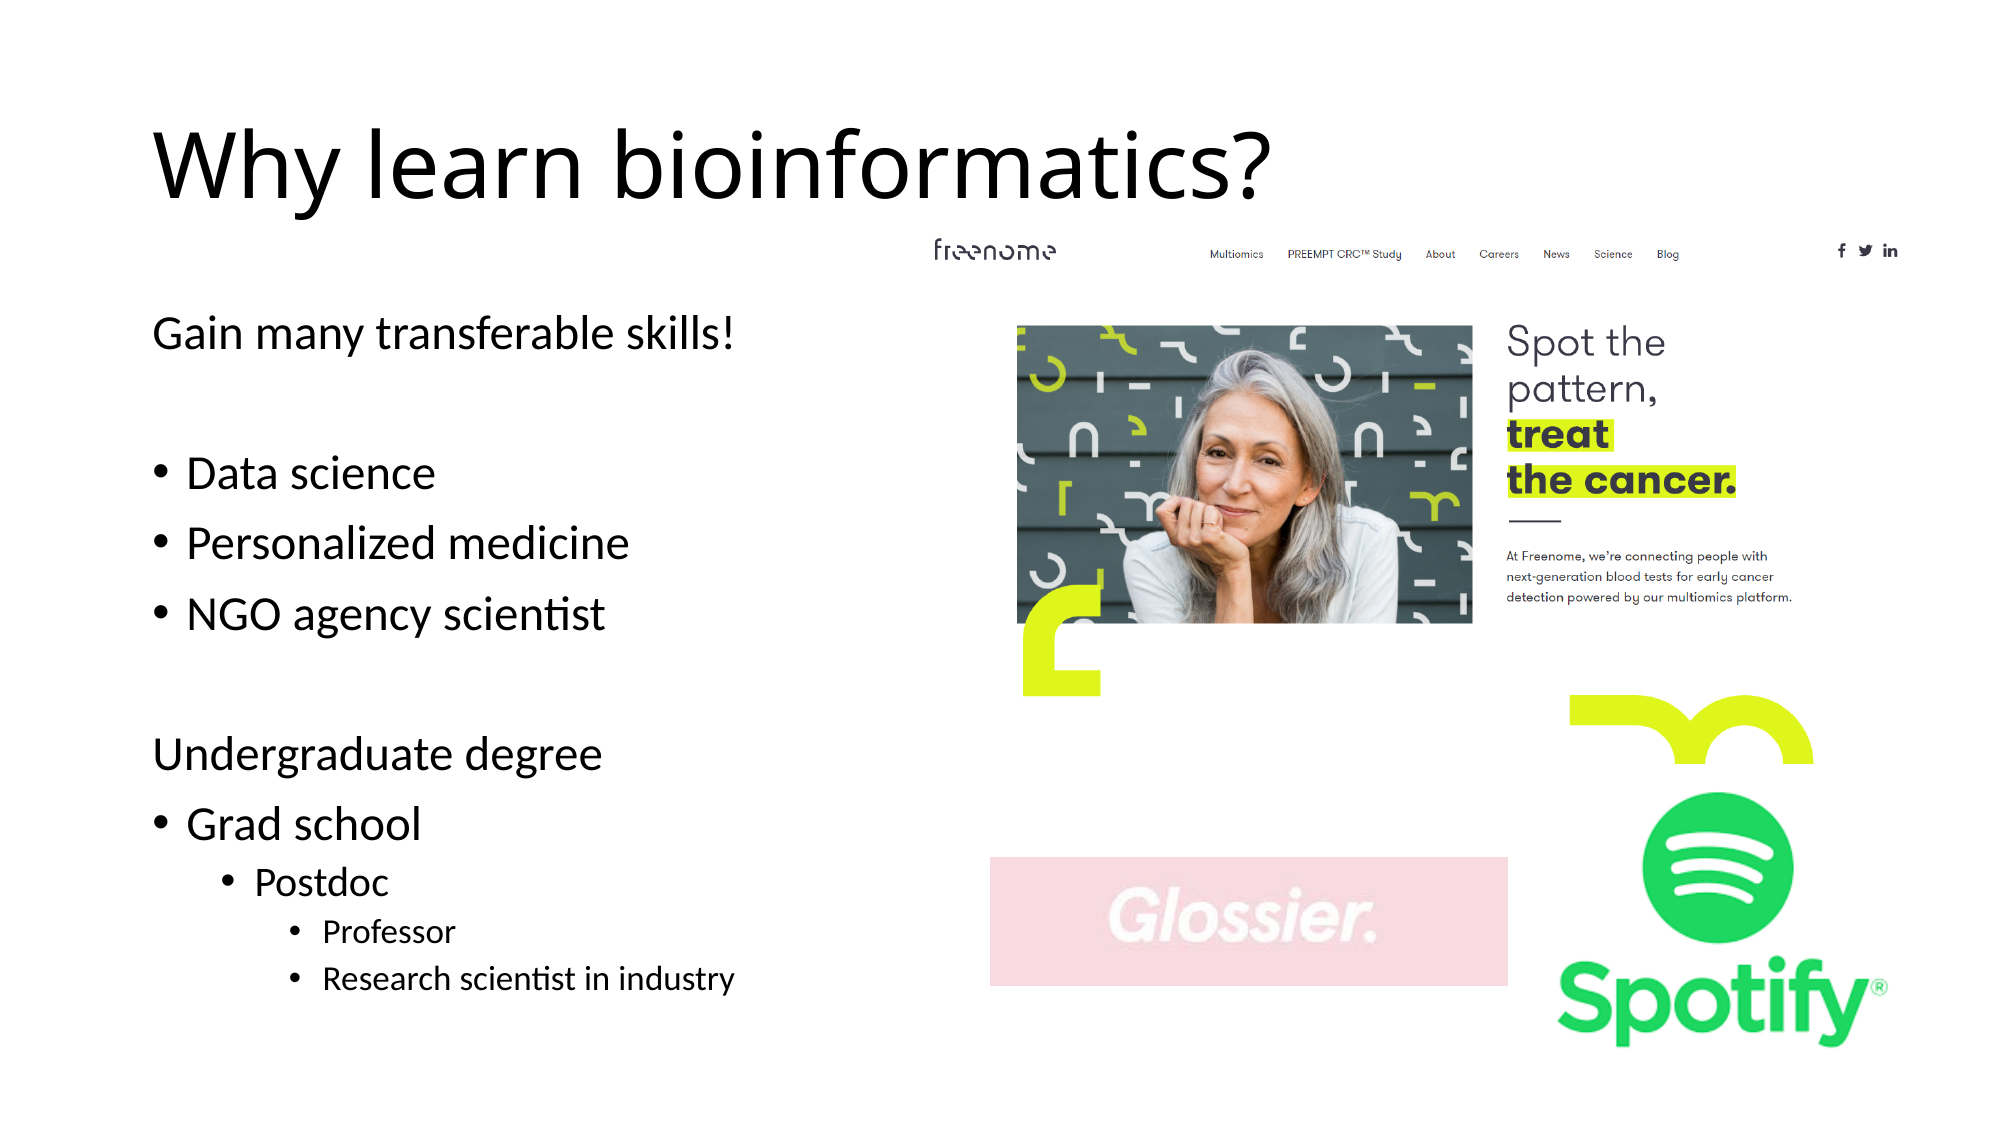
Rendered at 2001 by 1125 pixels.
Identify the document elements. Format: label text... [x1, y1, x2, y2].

list Gain many transferable skills! Data science Personalized medicine NGO agency scientist Undergraduate degree Grad school Postdoc Professor Research scientist in industry [137, 299, 952, 1014]
picture [901, 203, 1935, 776]
picture [990, 777, 1935, 1067]
title Why learn bioinformatics? [137, 59, 1863, 278]
